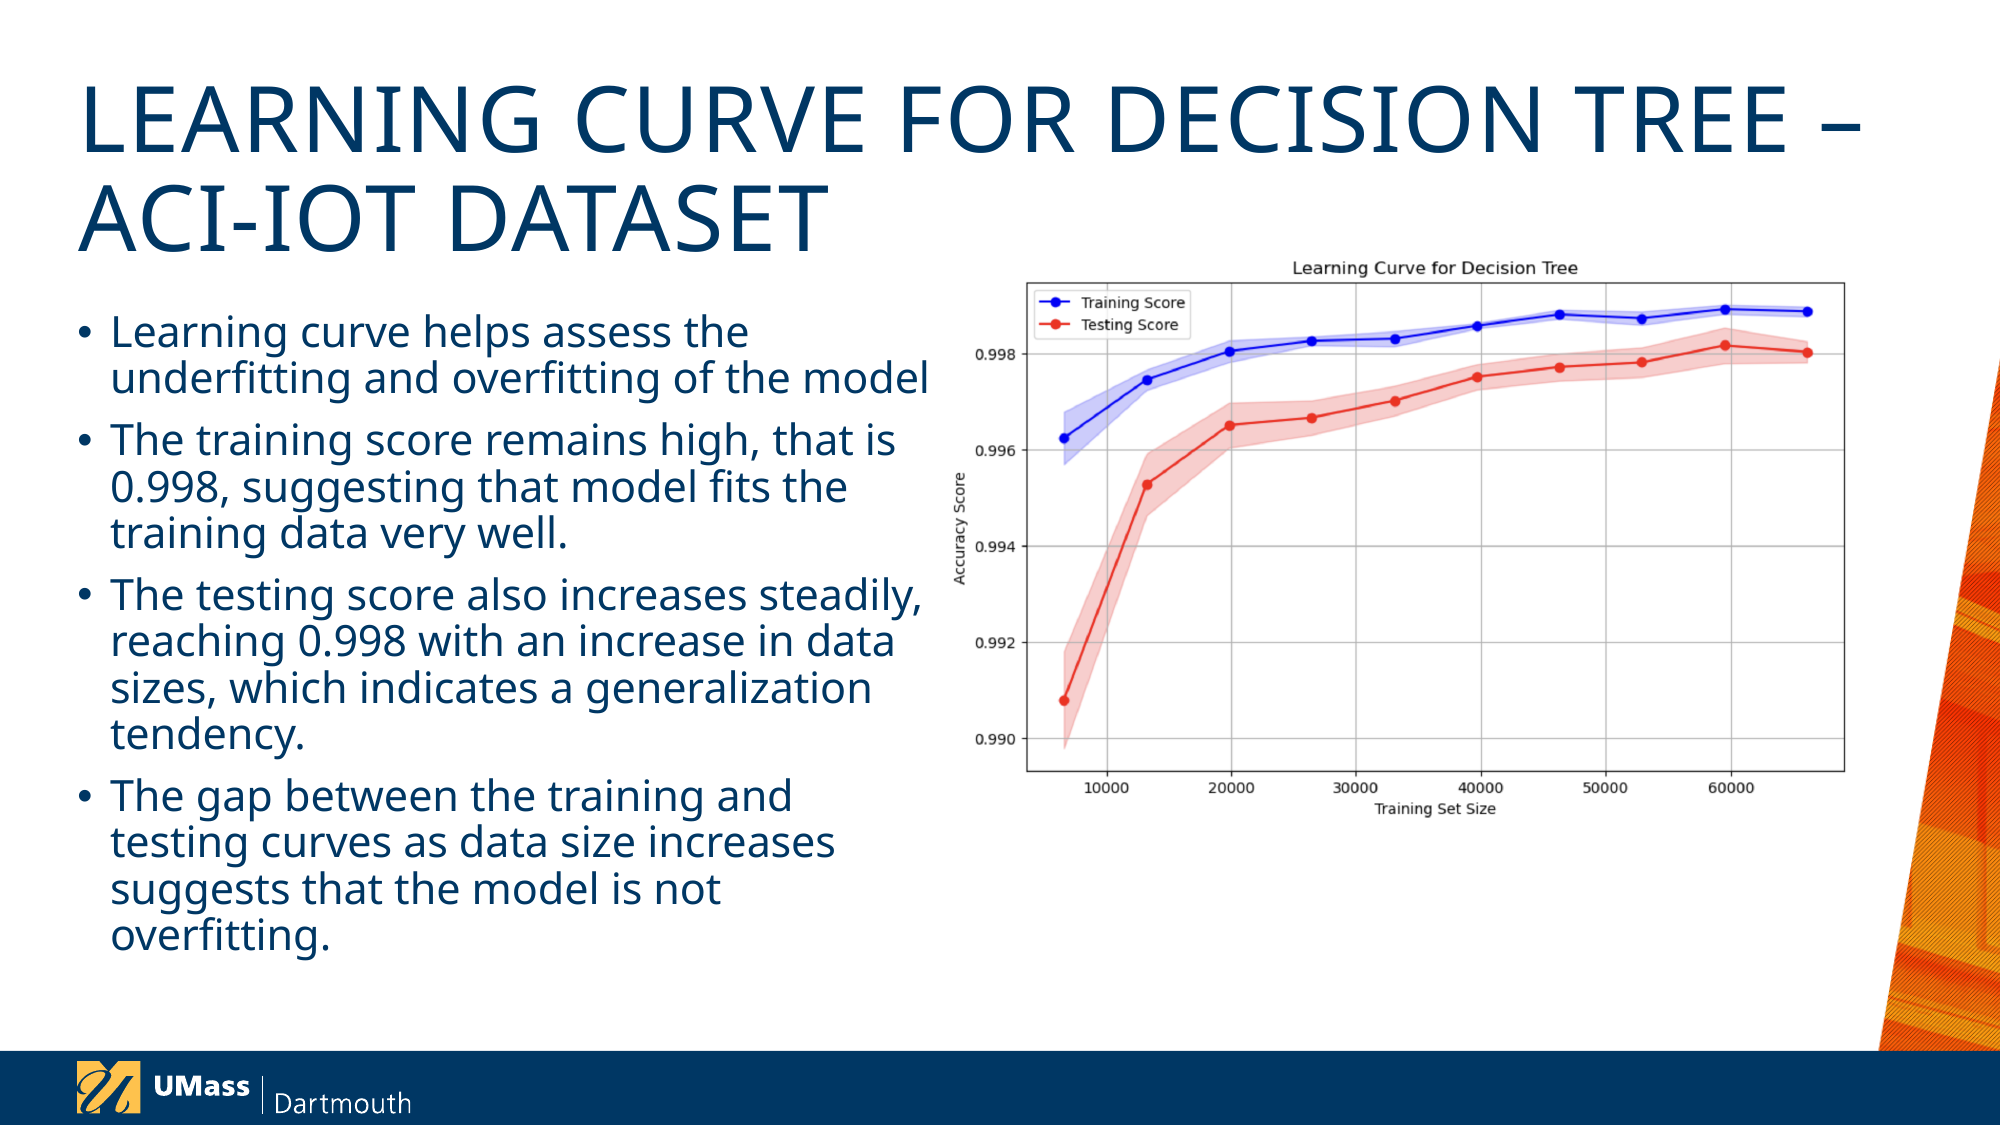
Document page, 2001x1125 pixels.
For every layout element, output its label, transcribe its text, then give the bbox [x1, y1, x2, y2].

list Learning curve helps assess the underfitting and overfitting of the model. The training score remains high, that is 0.998, suggesting that model fits the training data very well. The testing score also increases steadily, reaching 0.998 with an increase in data sizes, which indicates a generalization tendency. The gap between the training and testing curves as data size increases suggests that the model is not overfitting. [62, 302, 960, 989]
picture [933, 75, 2000, 1050]
title LEARNING CURVE FOR DECISION tree – ACI-IoT Dataset [62, 63, 1938, 282]
